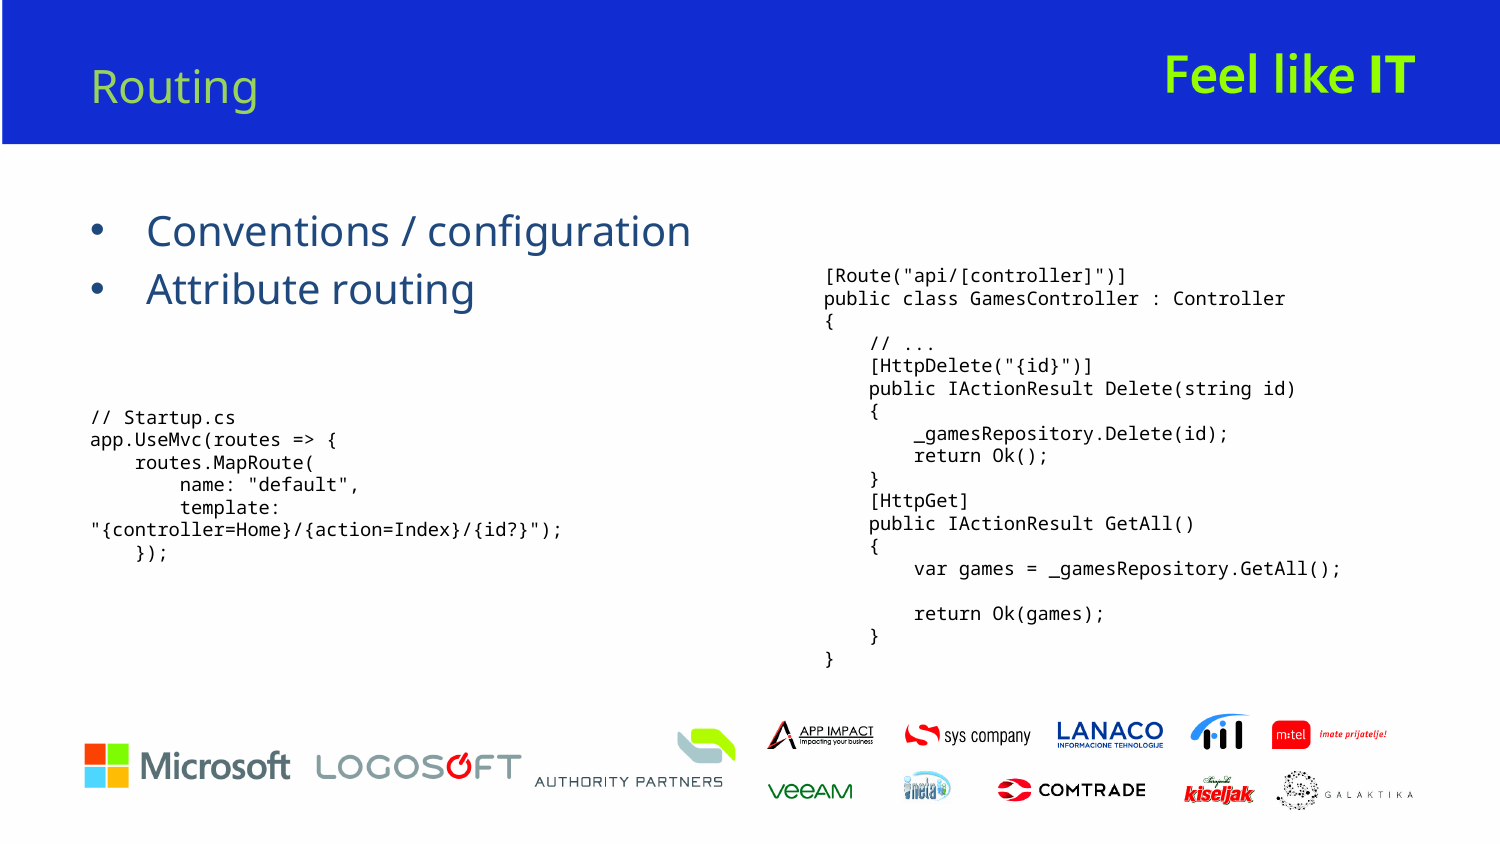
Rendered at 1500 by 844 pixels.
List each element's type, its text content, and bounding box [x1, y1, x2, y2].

picture [0, 0, 1500, 844]
list Conventions / configuration Attribute routing [75, 196, 1425, 694]
text_box [Route("api/[controller]")] public class GamesController : Controller { // ... [HttpDelete("{id}")] public IActionResult Delete(string id) { _gamesRepository.Delete(id); return Ok(); } [HttpGet] public IActionResult GetAll() { var games = _gamesRepository.GetAll(); return Ok(games); } } [809, 256, 1388, 677]
title Routing [75, 49, 1425, 121]
text_box // Startup.cs app.UseMvc(routes => { routes.MapRoute( name: "default", template: "{controller=Home}/{action=Index}/{id?}"); }); [74, 398, 739, 571]
